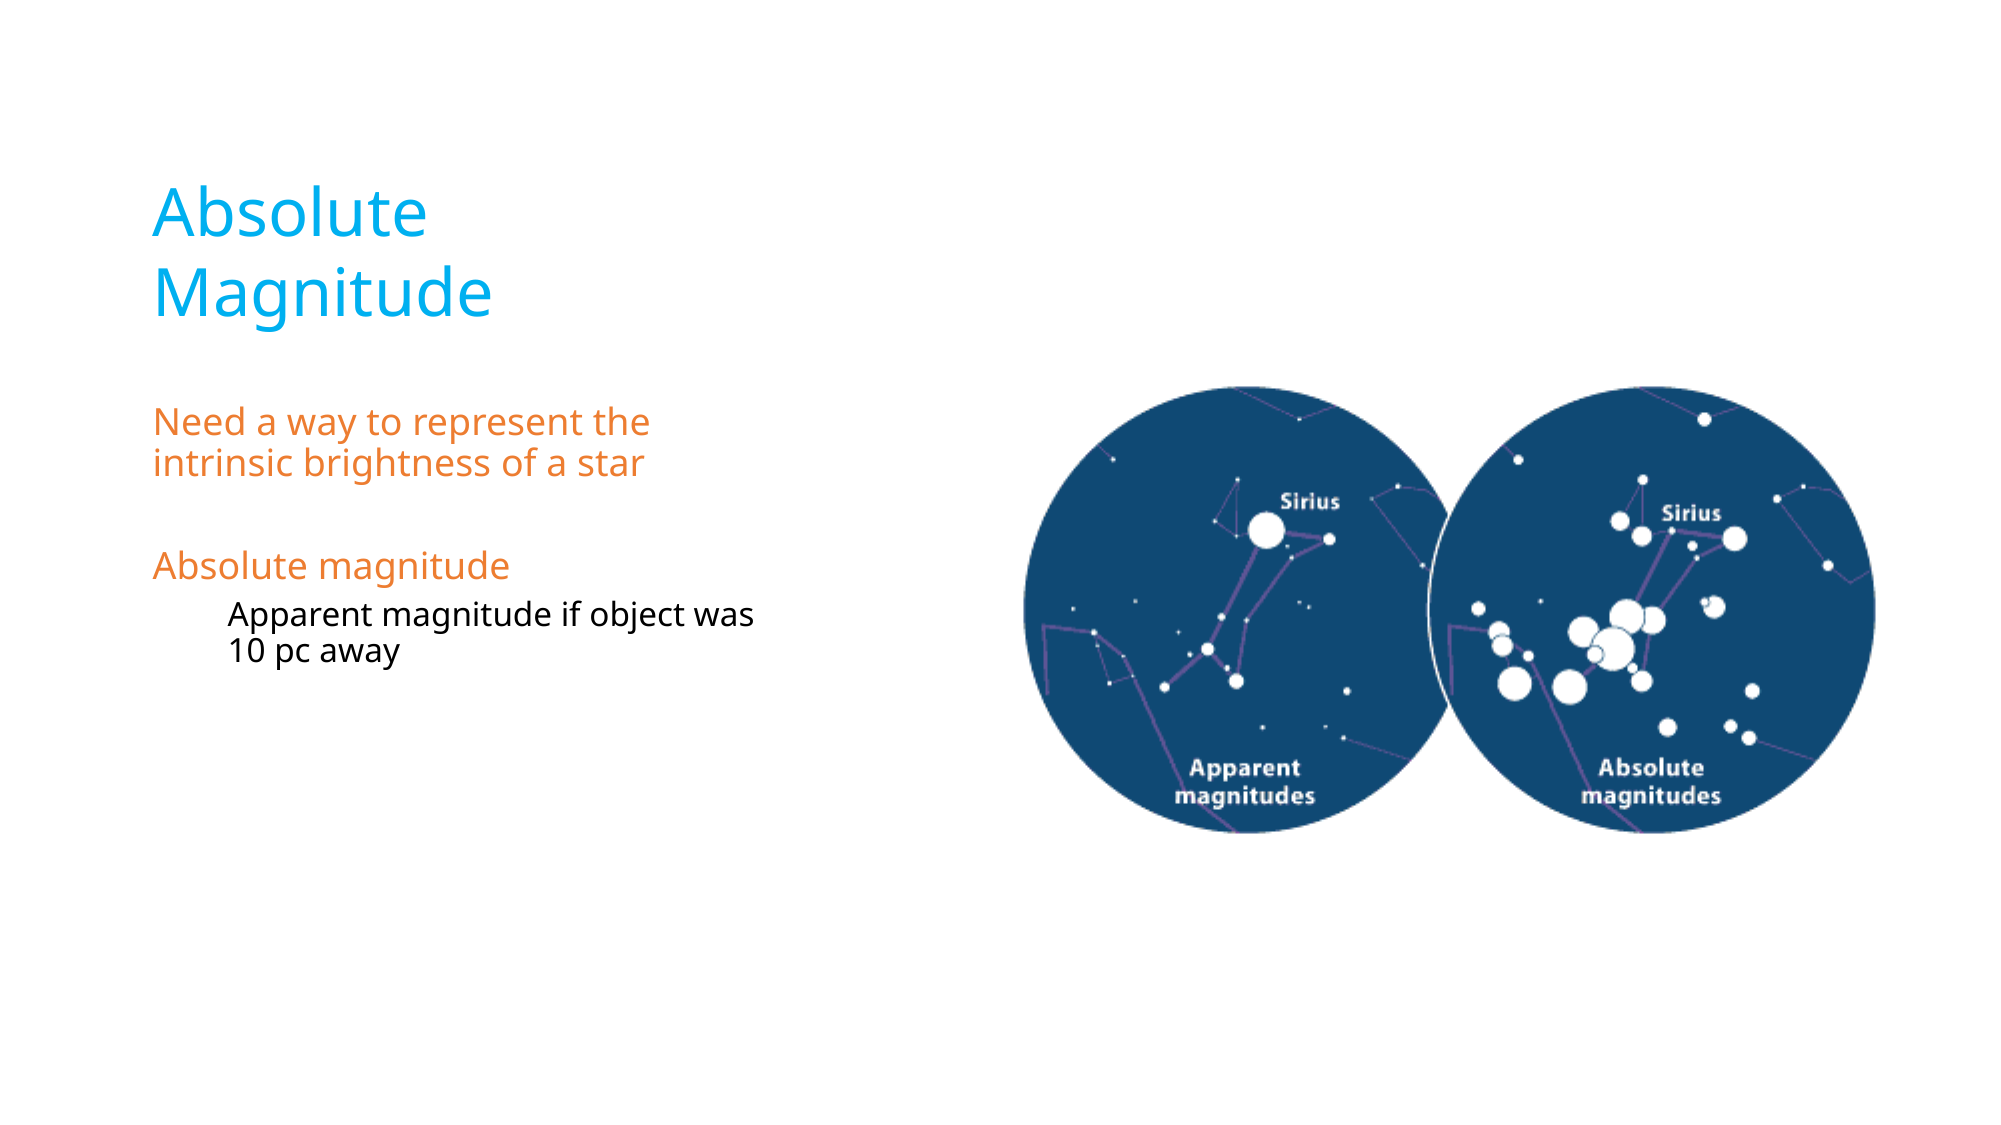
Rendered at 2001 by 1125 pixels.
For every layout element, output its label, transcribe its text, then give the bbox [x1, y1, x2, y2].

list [1022, 385, 1878, 836]
title Absolute Magnitude [137, 75, 783, 338]
